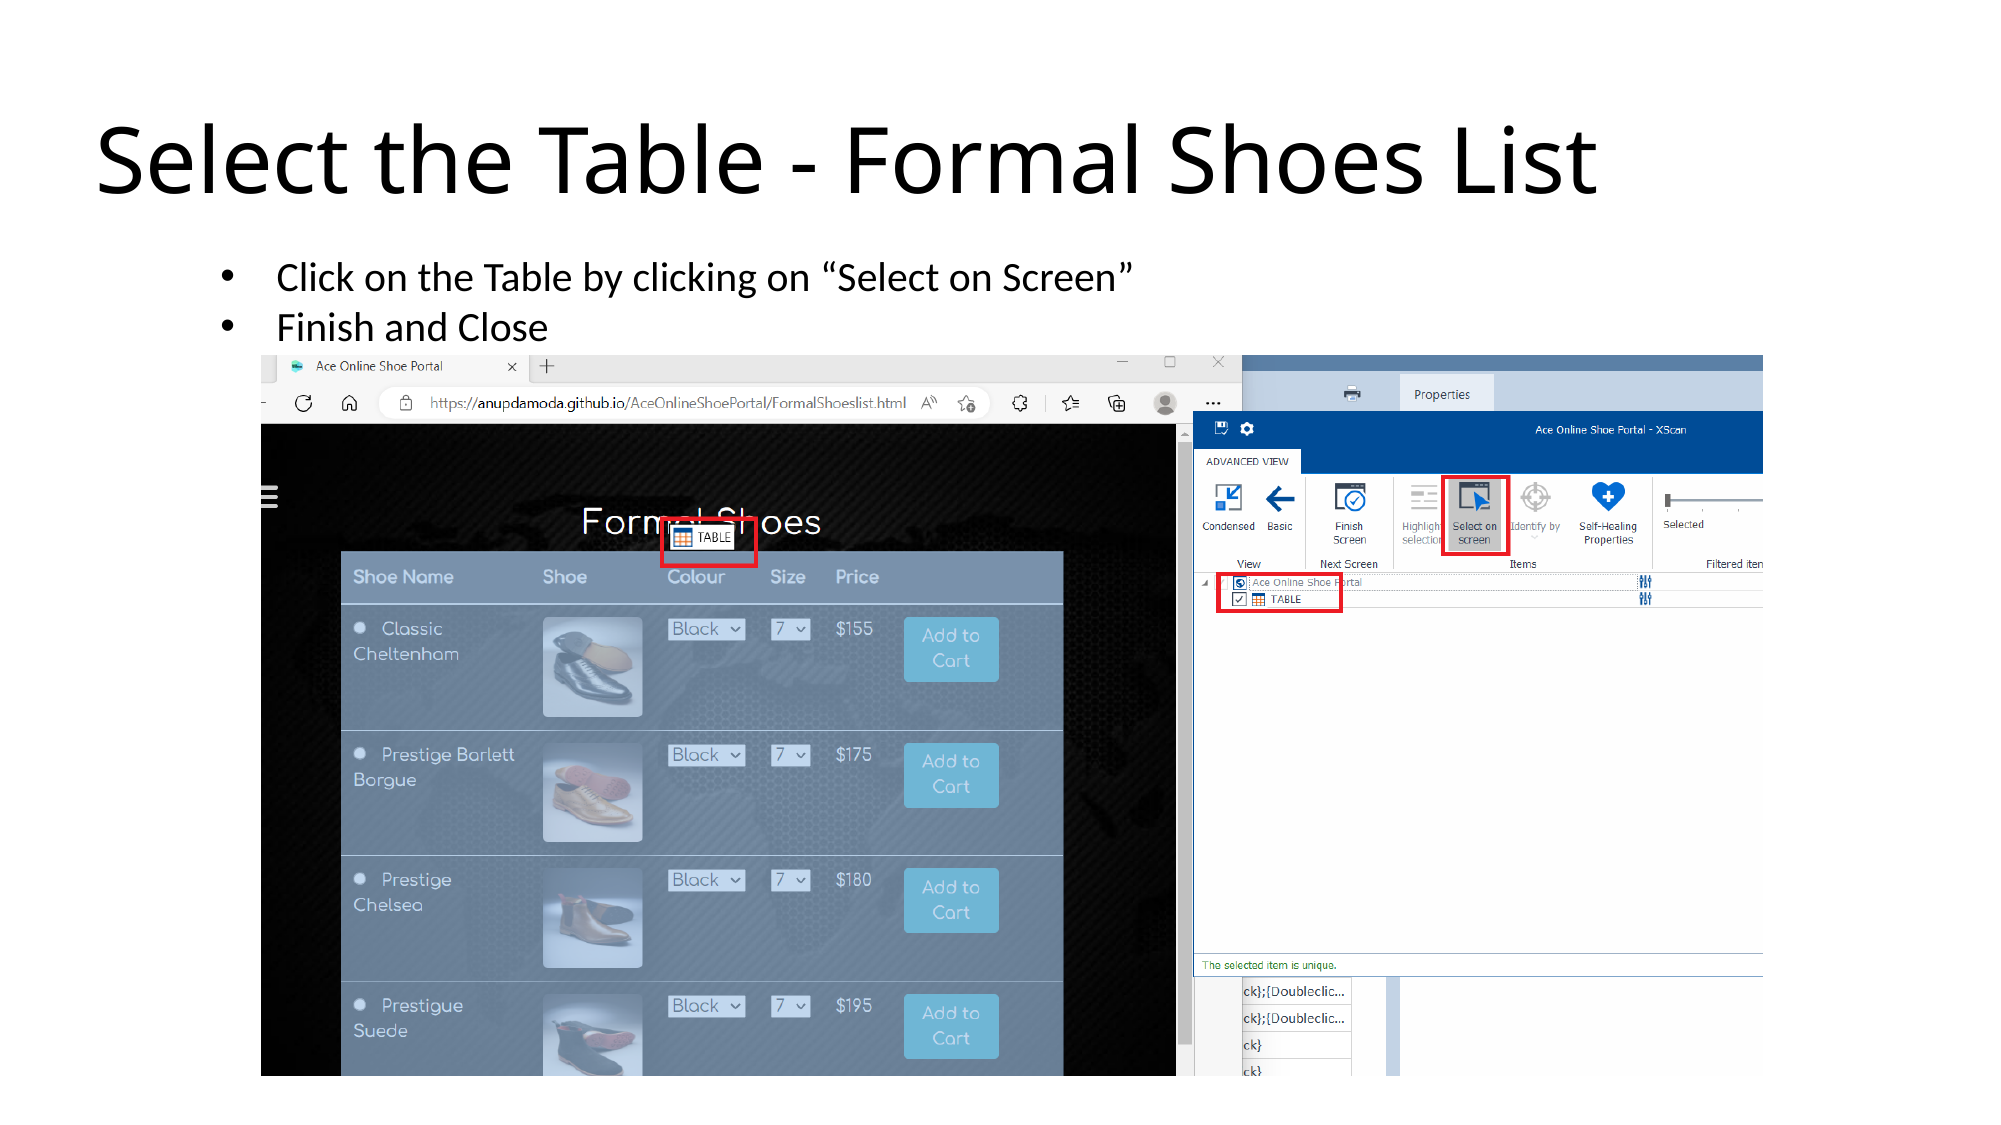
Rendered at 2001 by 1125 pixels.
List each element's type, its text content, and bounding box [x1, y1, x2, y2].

text_box Click on the Table by clicking on “Select on Screen” Finish and Close [205, 242, 1795, 408]
picture [260, 355, 1763, 1076]
title Select the Table - Formal Shoes List [80, 55, 1863, 273]
